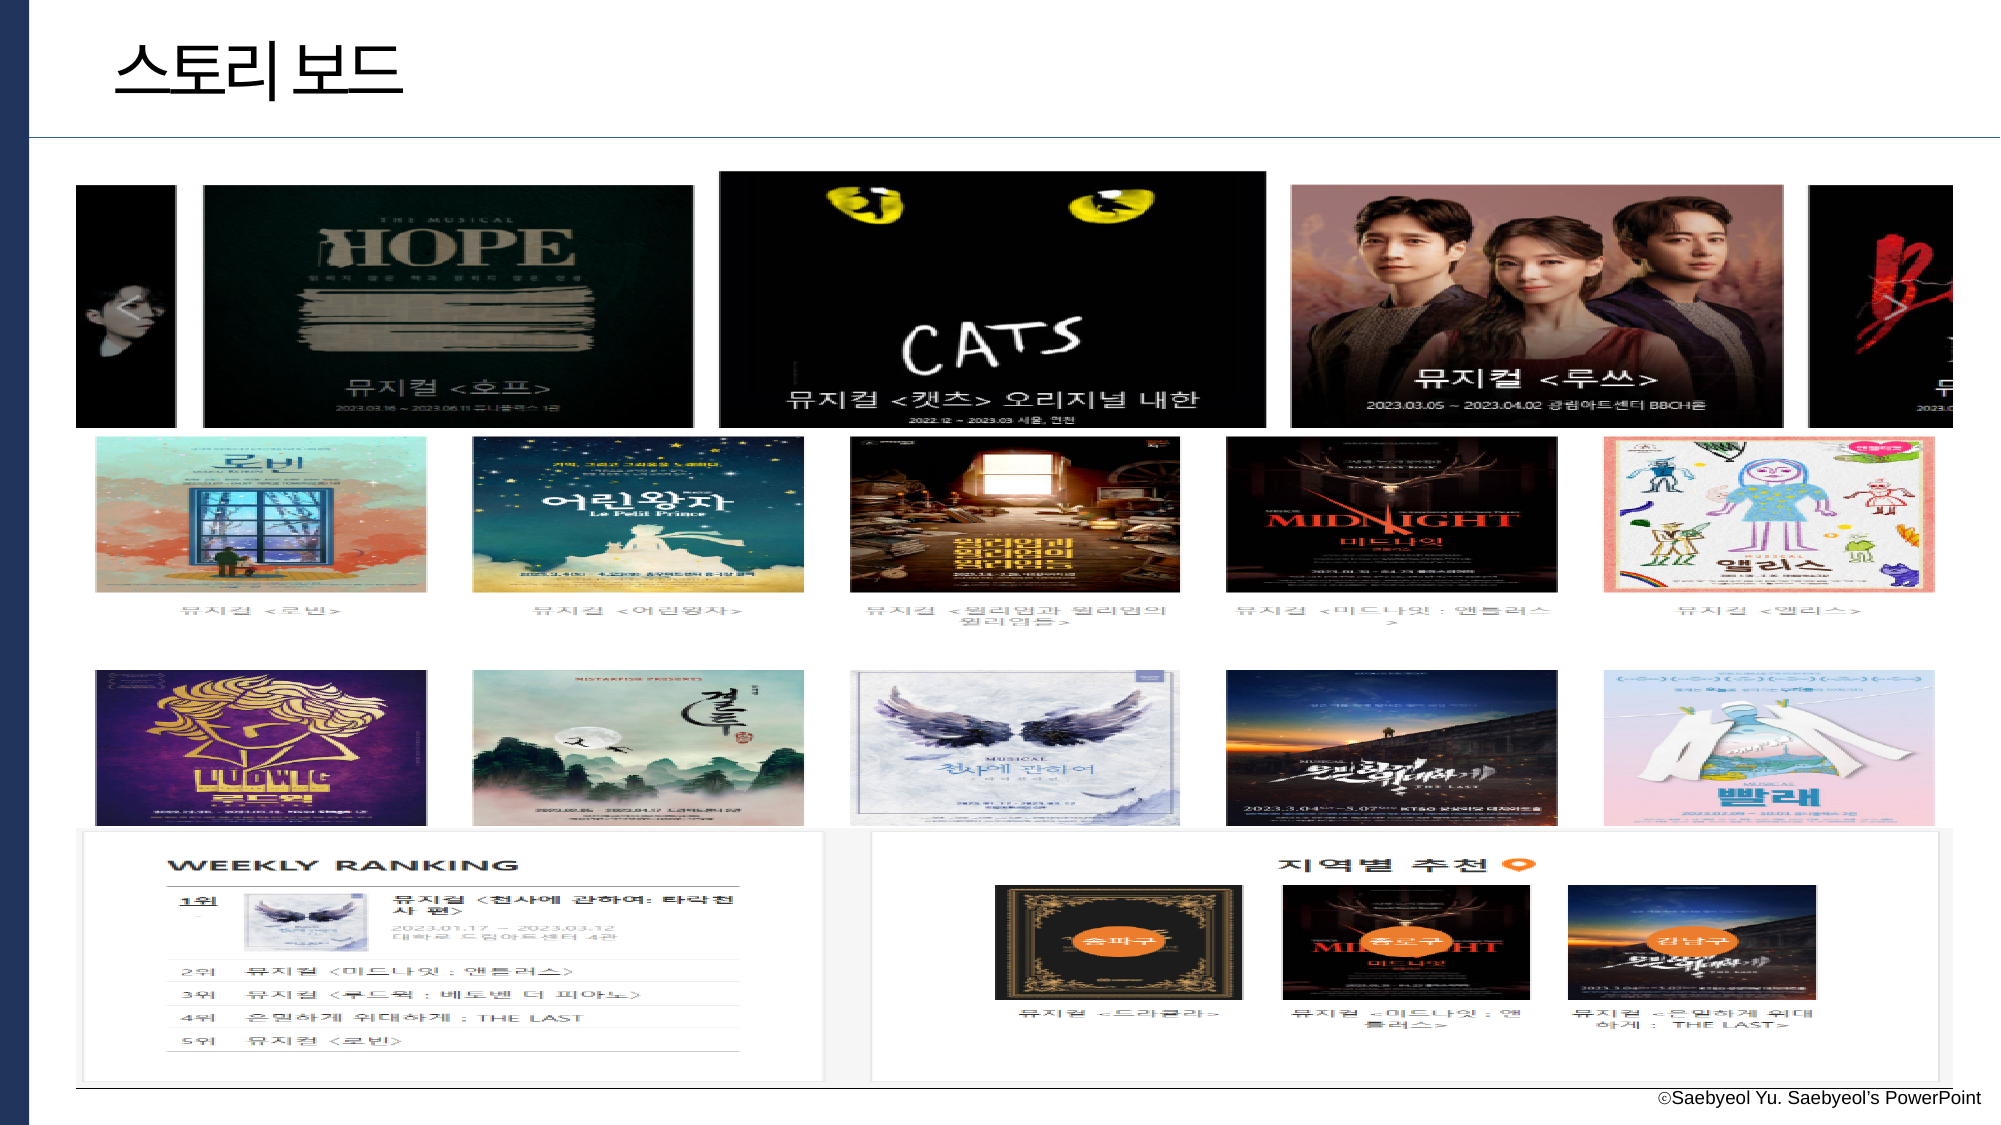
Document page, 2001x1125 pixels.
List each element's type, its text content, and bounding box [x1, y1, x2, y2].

text_box 스토리 보드 [97, 22, 422, 117]
text_box [0, 0, 30, 1125]
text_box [76, 163, 1953, 1089]
